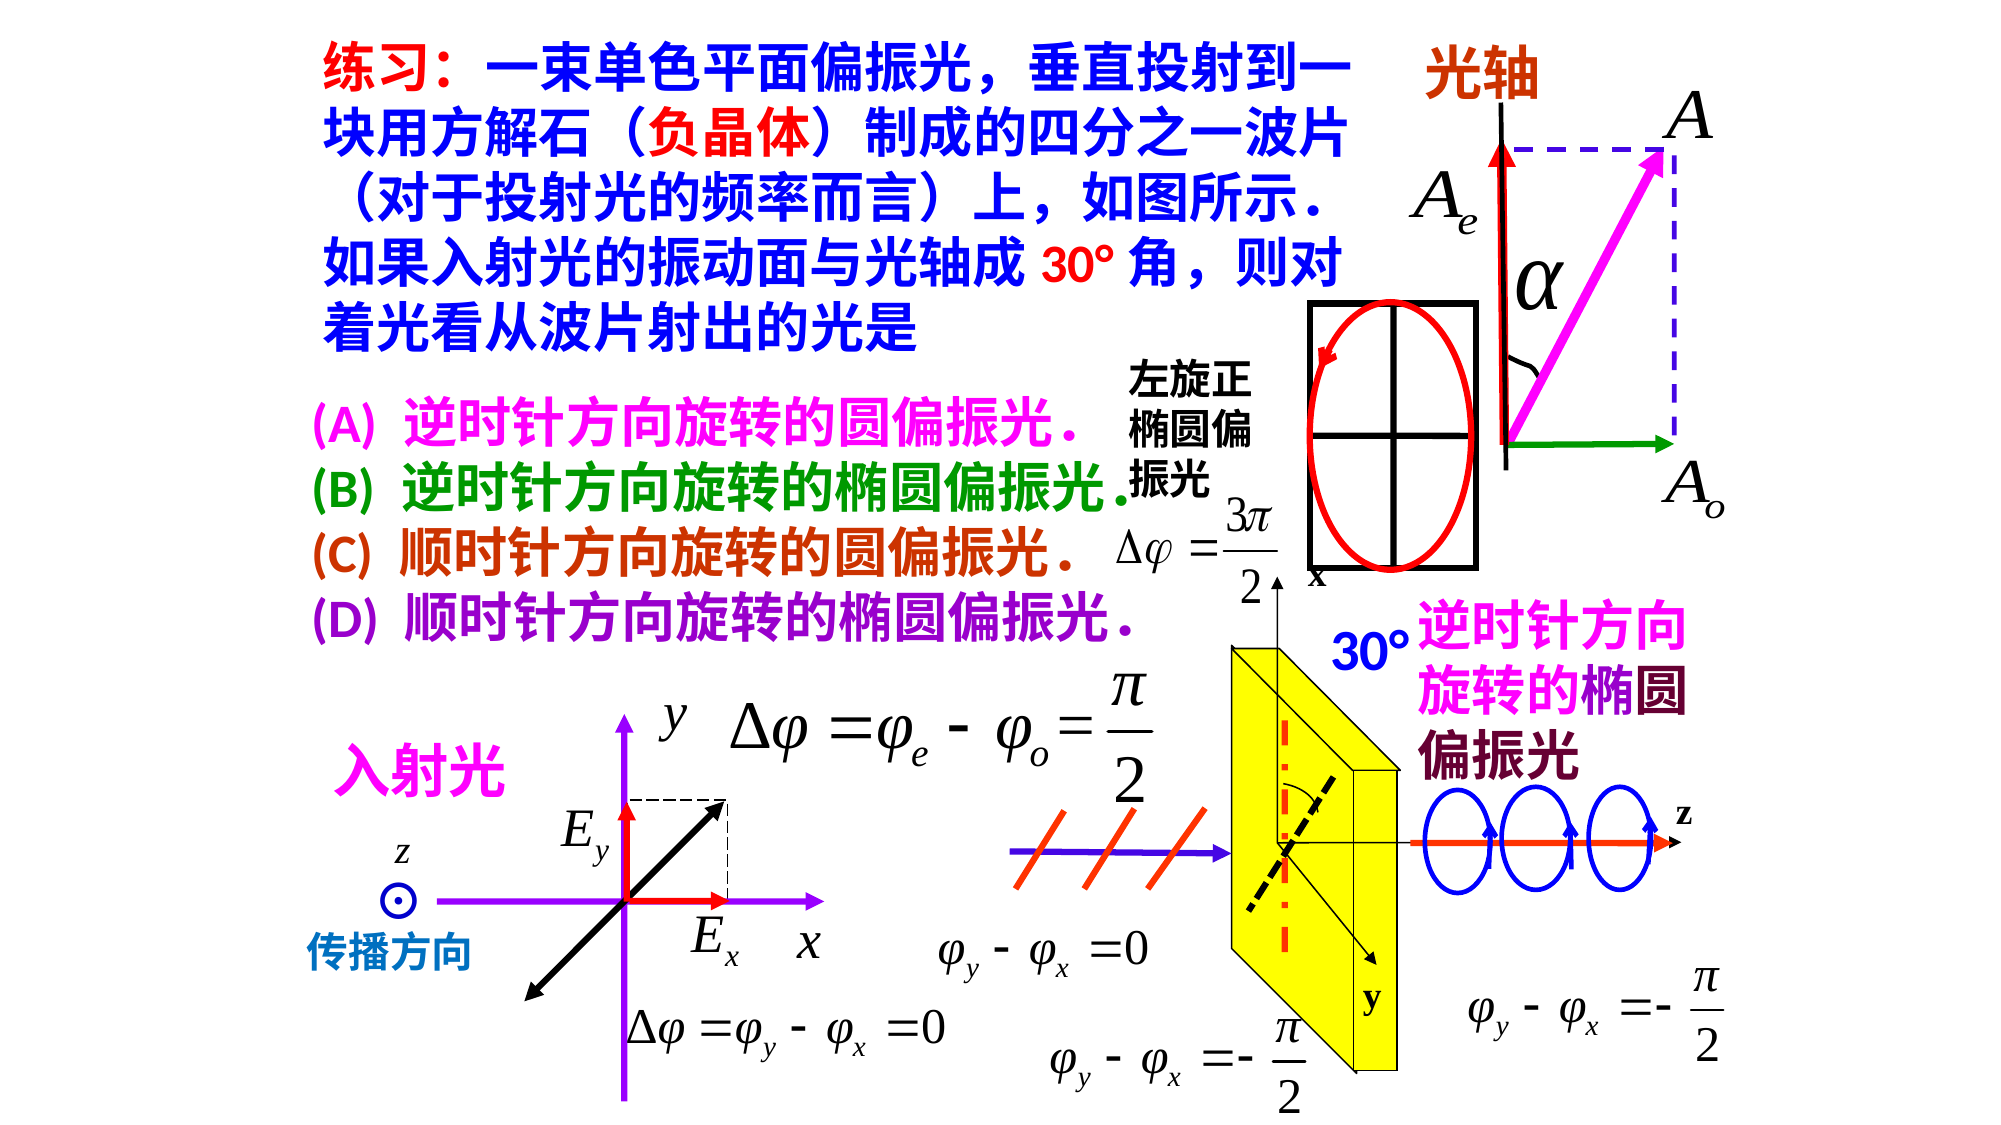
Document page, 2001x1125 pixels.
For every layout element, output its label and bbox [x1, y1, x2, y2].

text_box [291, 26, 1740, 1125]
